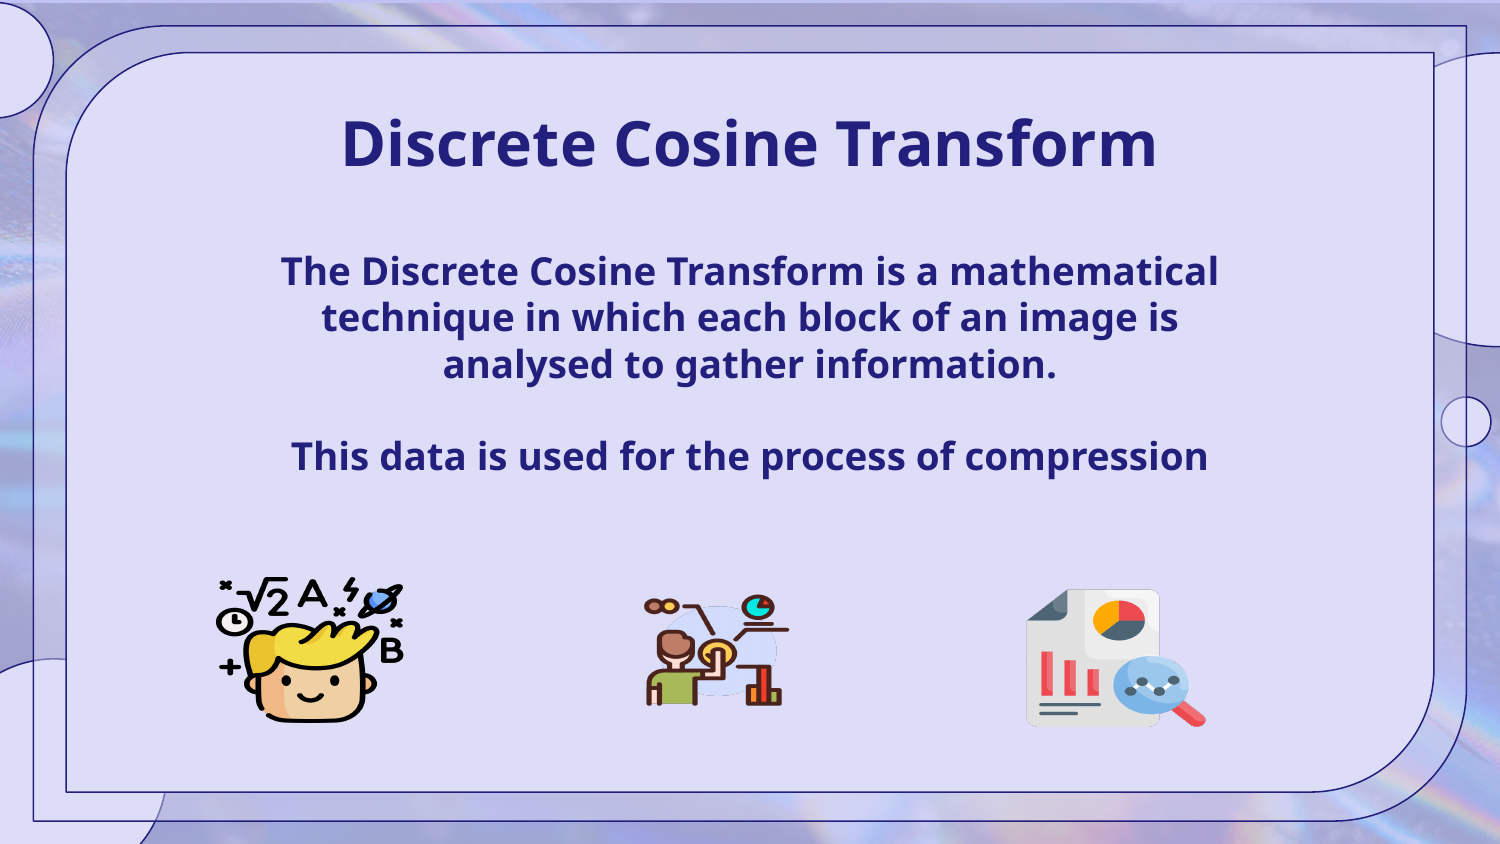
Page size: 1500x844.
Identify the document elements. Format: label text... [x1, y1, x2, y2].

picture [621, 577, 812, 723]
picture [1020, 585, 1212, 731]
picture [213, 577, 405, 723]
text_box Discrete Cosine Transform [288, 88, 1211, 194]
text_box The Discrete Cosine Transform is a mathematical technique in which each block of an image is analysed to gather information. This data is used for the process of compression [246, 232, 1253, 494]
